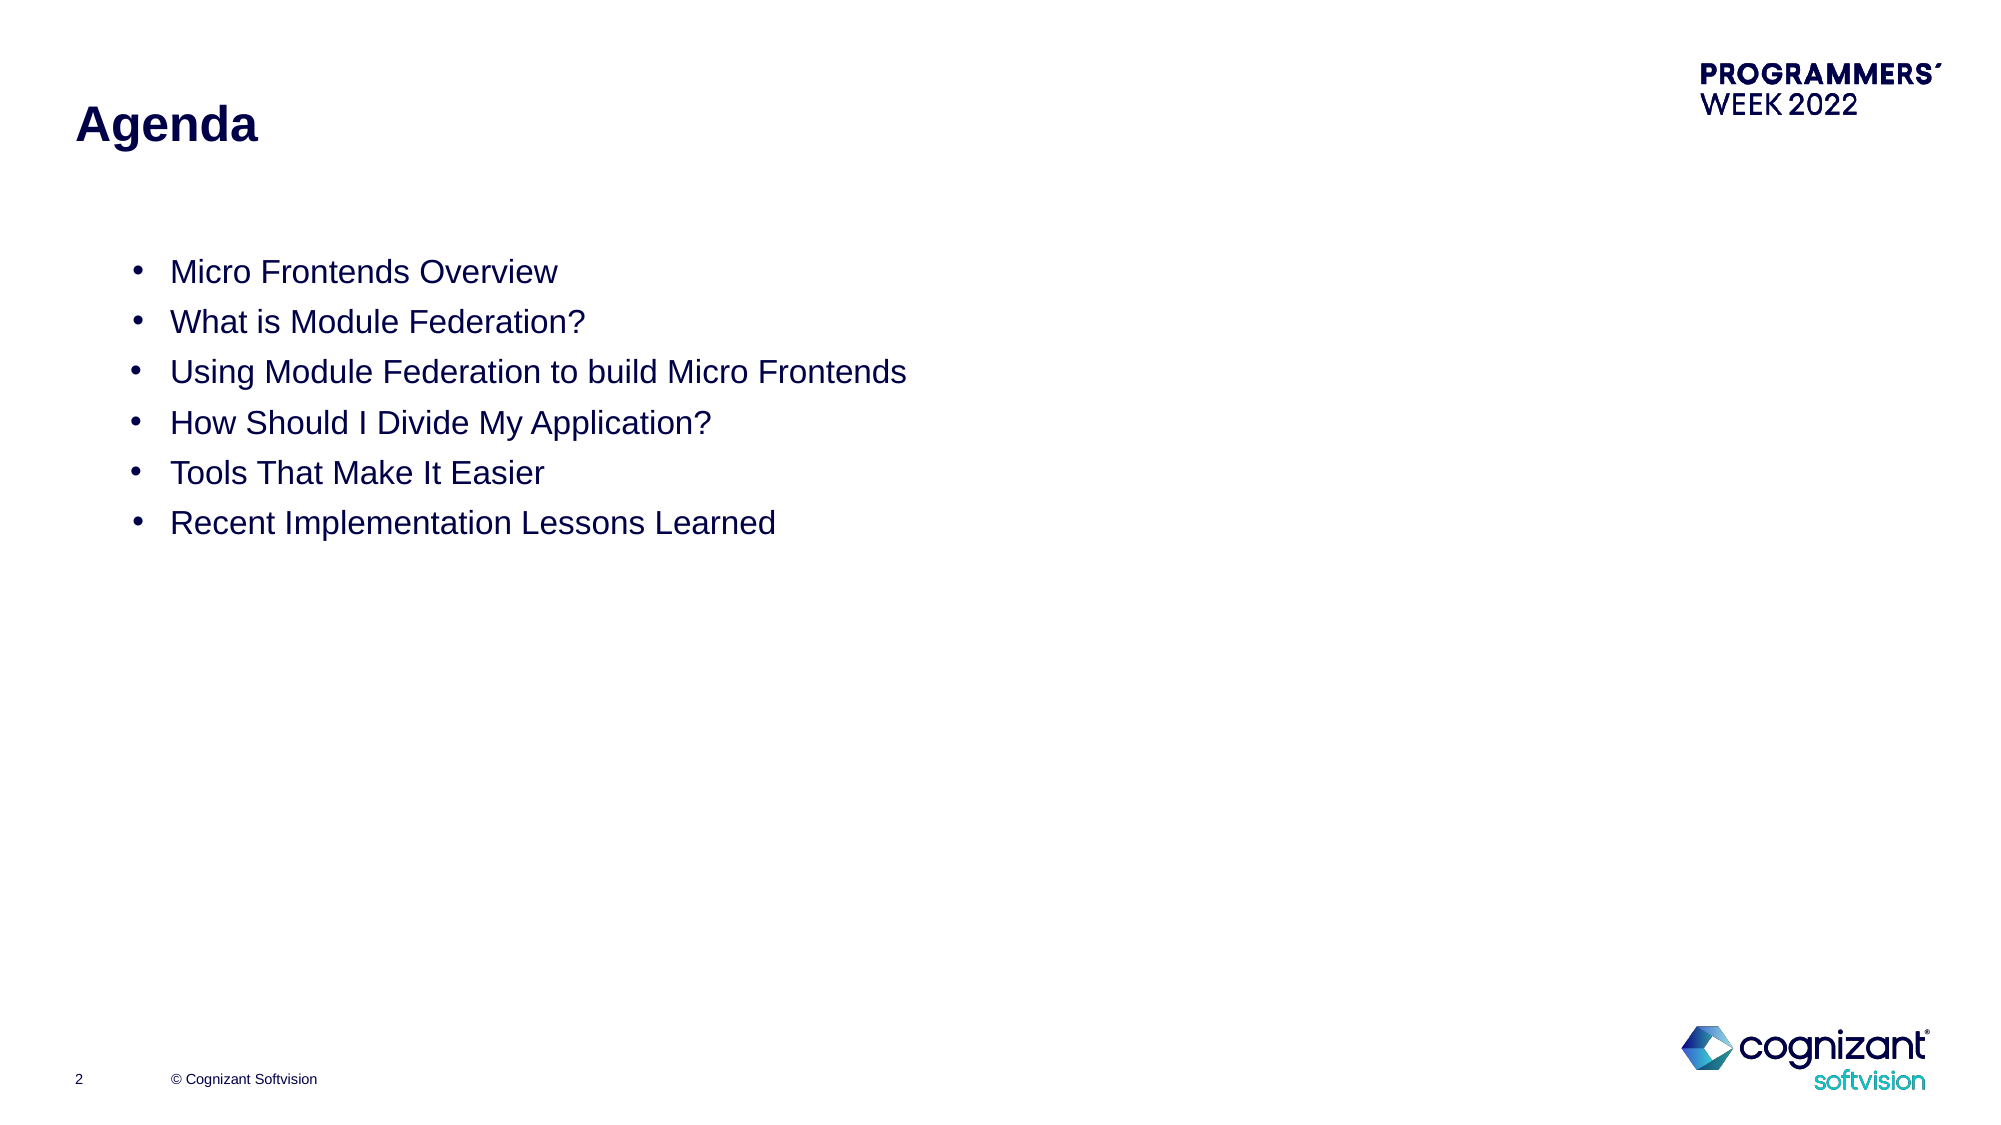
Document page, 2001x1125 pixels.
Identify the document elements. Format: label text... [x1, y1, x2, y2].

picture [1677, 51, 1942, 129]
picture [1663, 1005, 1949, 1110]
list Micro Frontends Overview What is Module Federation? Using Module Federation to build Micro Frontends How Should I Divide My Application? Tools That Make It Easier Recent Implementation Lessons Learned [75, 249, 1848, 938]
title Agenda [75, 91, 1848, 142]
footer © Cognizant Softvision [171, 1056, 368, 1088]
slide_number ‹#› [75, 1056, 133, 1088]
